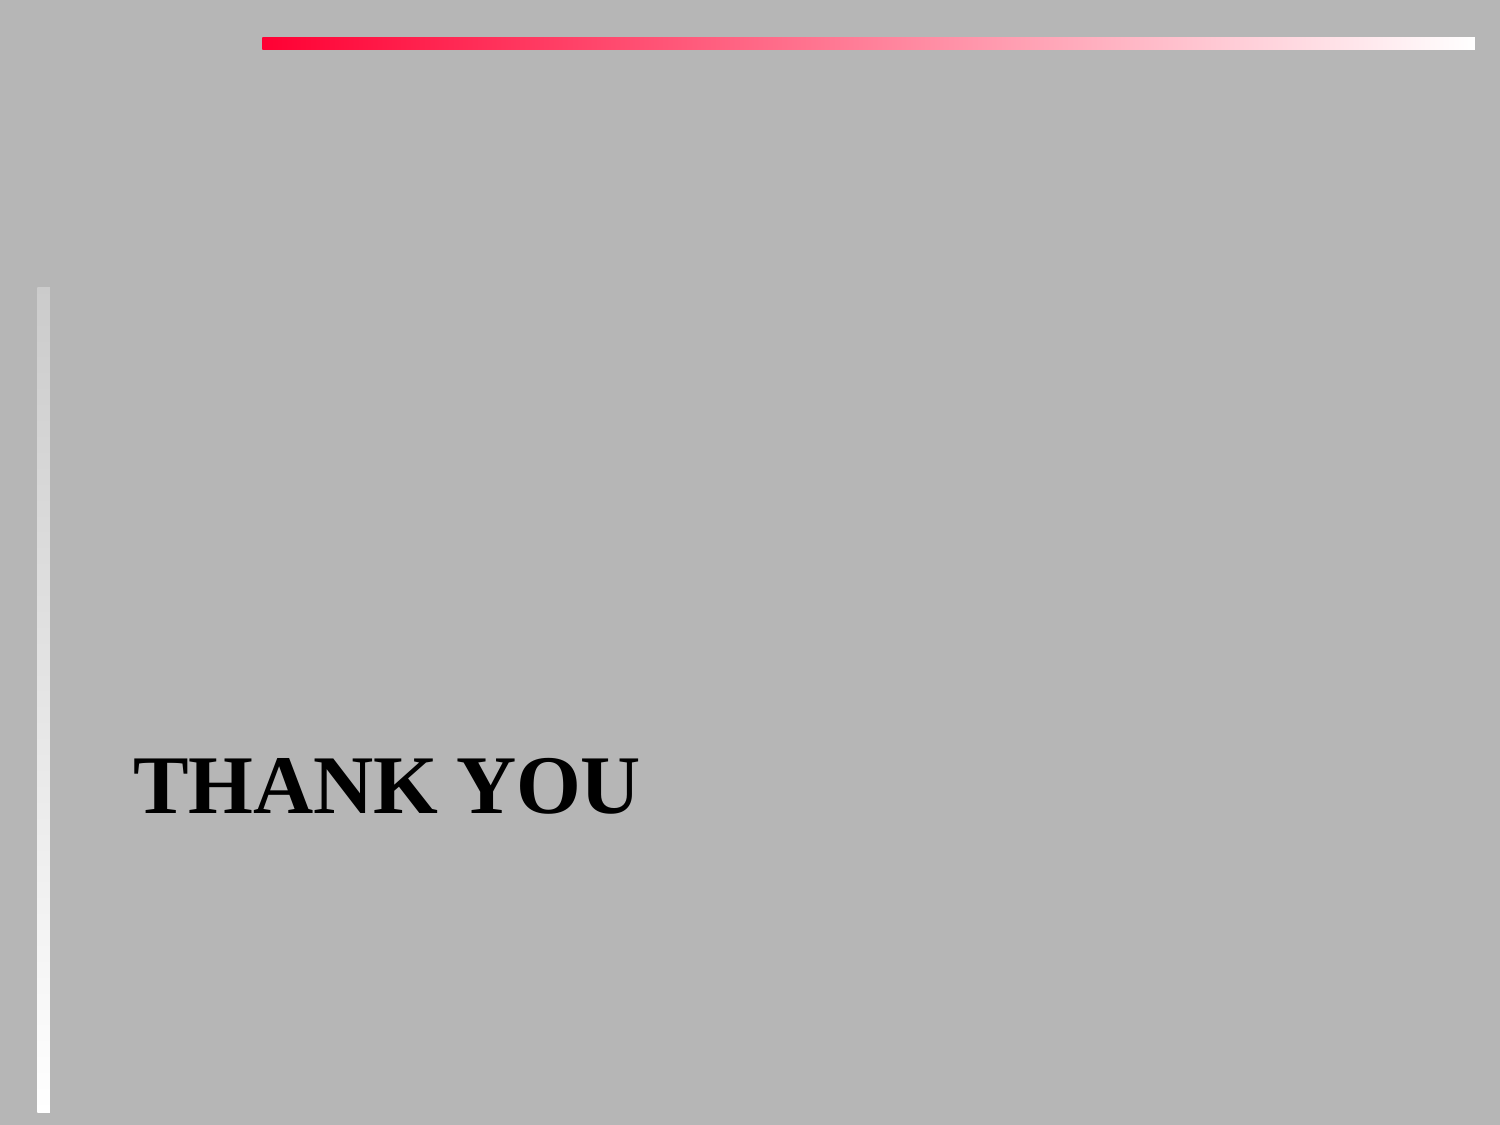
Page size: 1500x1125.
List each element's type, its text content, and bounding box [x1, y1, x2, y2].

title Thank you [118, 722, 1394, 947]
